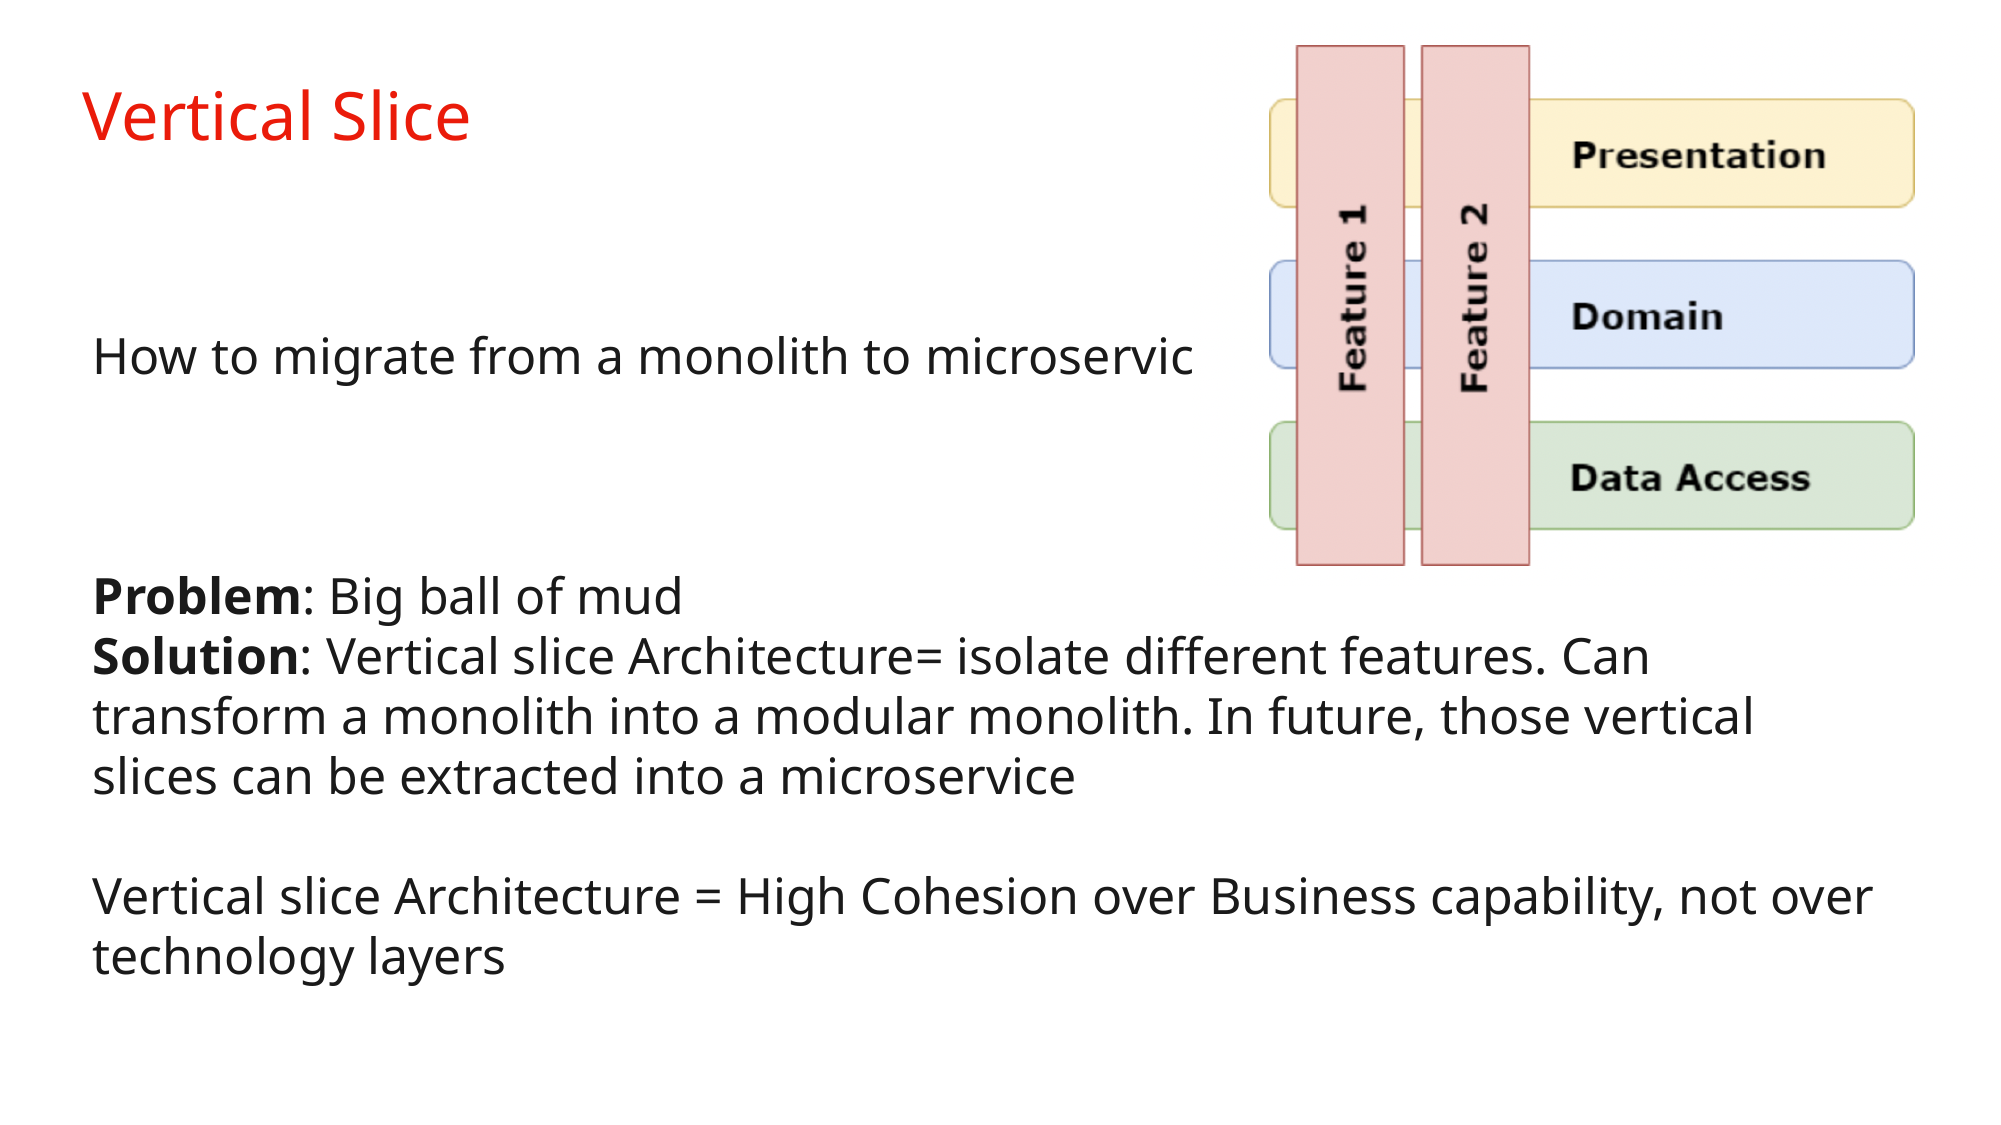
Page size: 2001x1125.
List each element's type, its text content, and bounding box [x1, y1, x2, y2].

text_box How to migrate from a monolith to microservices? Problem: Big ball of mud Solution: Vertical slice Architecture= isolate different features. Can transform a monolith into a modular monolith. In future, those vertical slices can be extracted into a microservice Vertical slice Architecture = High Cohesion over Business capability, not over technology layers [82, 155, 1889, 1125]
picture [1192, 22, 2000, 586]
title Vertical Slice [82, 82, 1192, 155]
